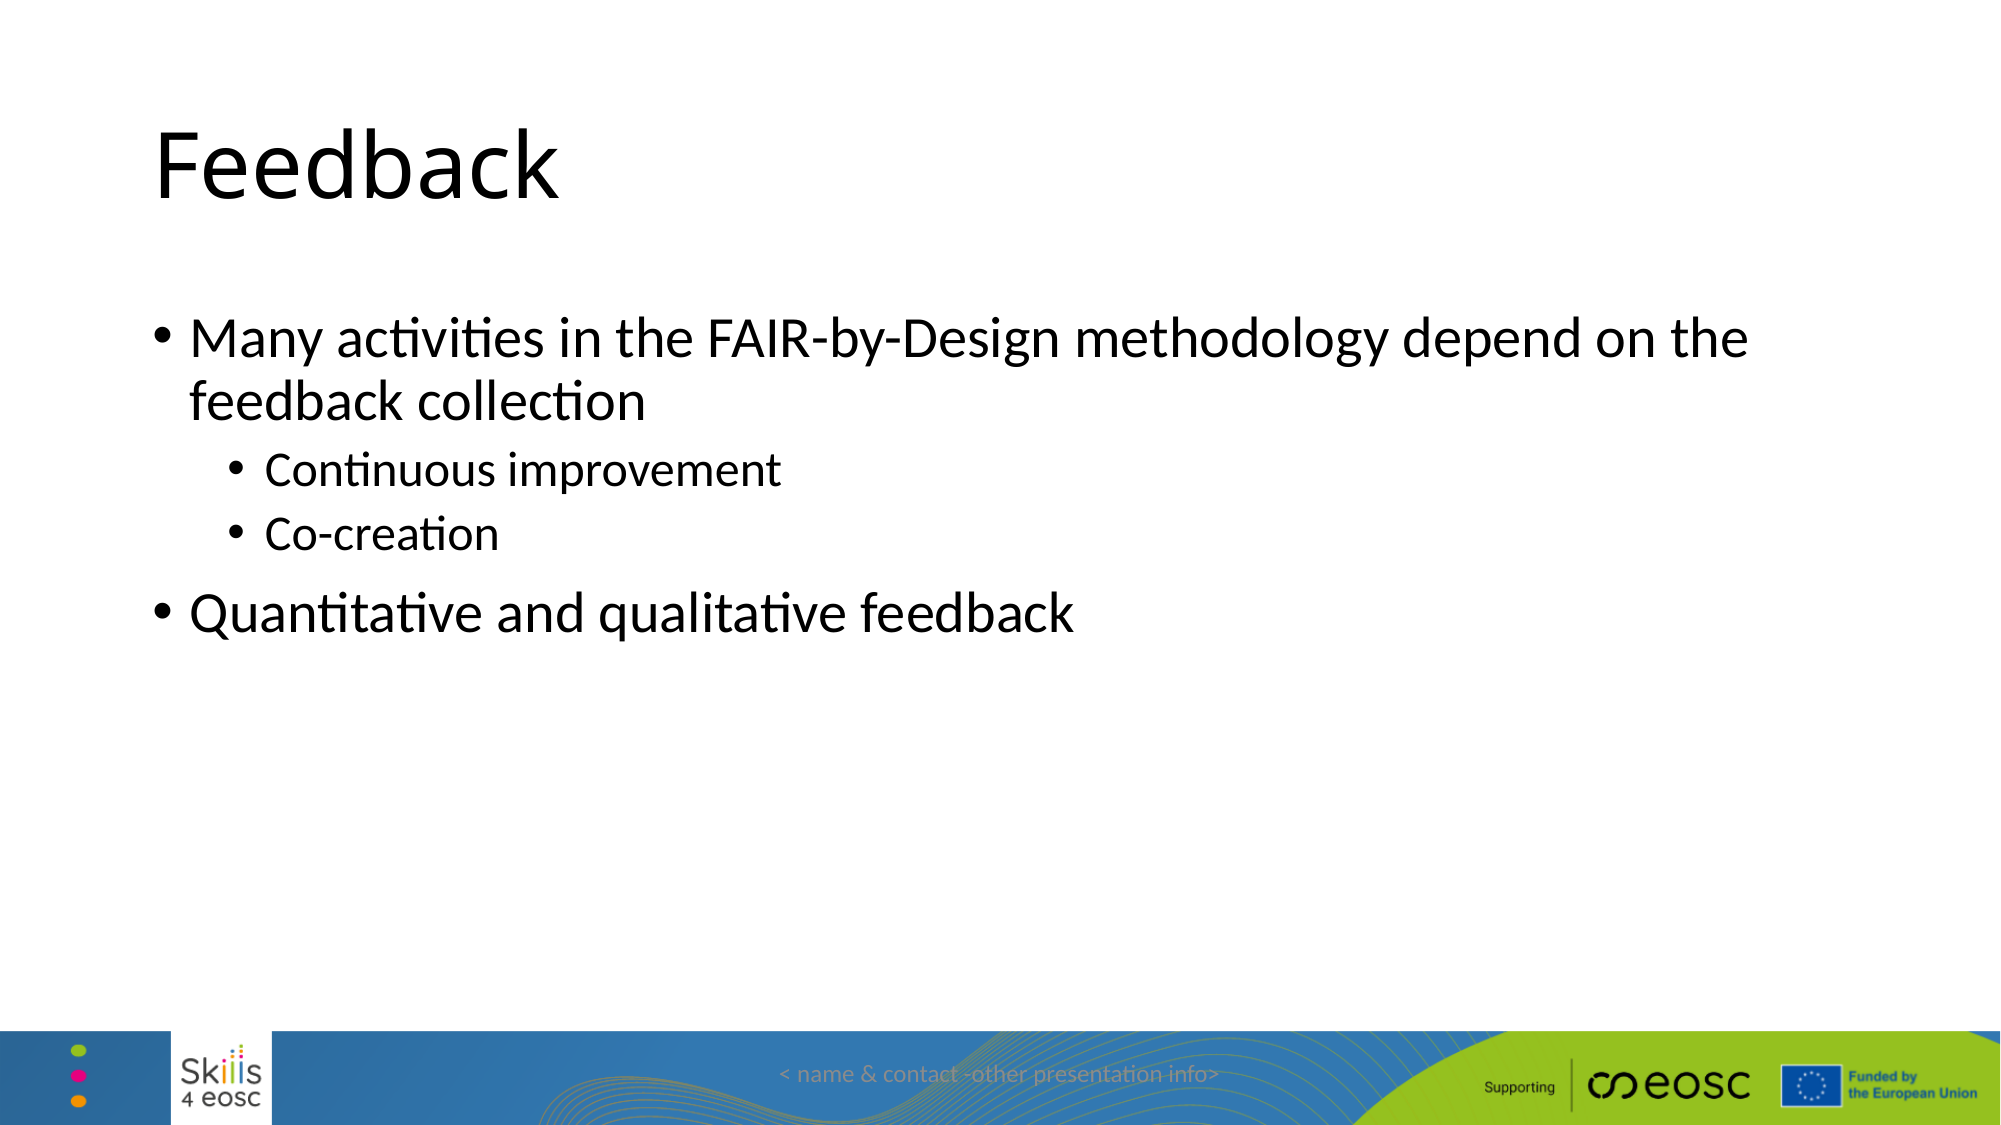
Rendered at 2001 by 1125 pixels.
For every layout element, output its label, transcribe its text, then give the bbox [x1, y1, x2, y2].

picture [0, 0, 2001, 1125]
footer < name & contact -other presentation info> [662, 1042, 1338, 1103]
title Feedback [137, 59, 1863, 278]
list Many activities in the FAIR-by-Design methodology depend on the feedback collection Continuous improvement Co-creation Quantitative and qualitative feedback [137, 299, 1863, 1014]
